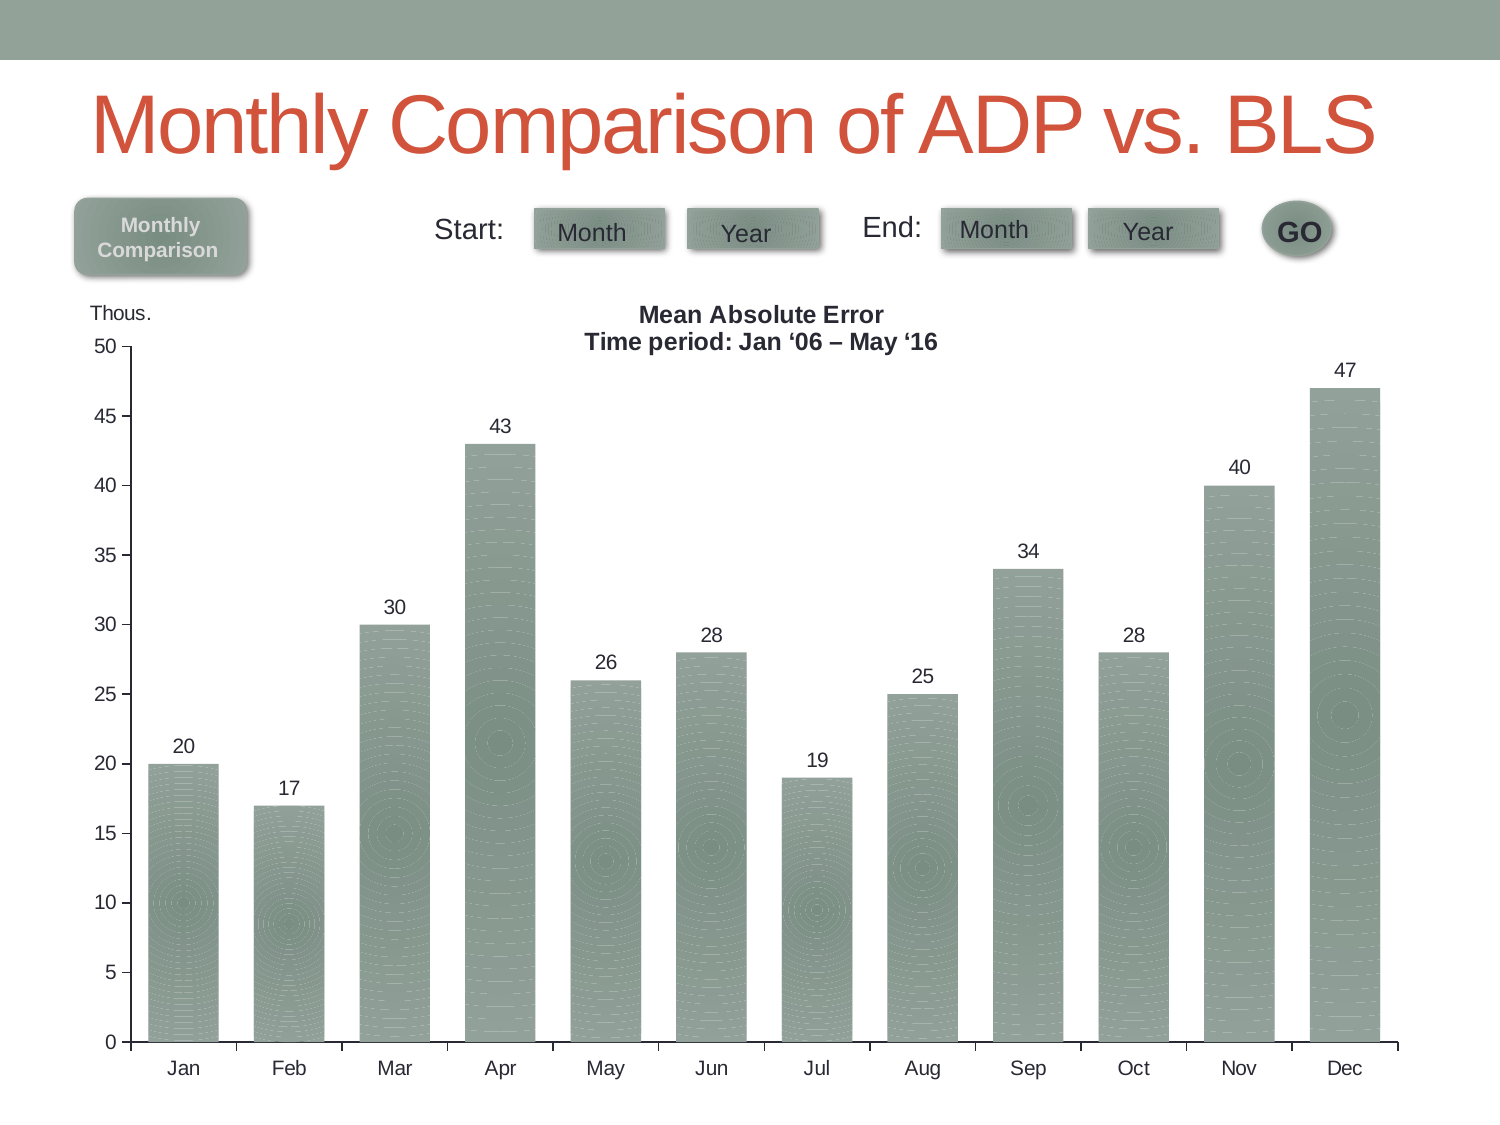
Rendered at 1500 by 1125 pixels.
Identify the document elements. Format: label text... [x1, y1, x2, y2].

text_box Month [515, 208, 669, 254]
text_box End: [847, 201, 1125, 251]
text_box Month [917, 206, 1072, 252]
text_box Start: [419, 203, 535, 253]
text_box [1275, 200, 1318, 206]
title Monthly Comparison of ADP vs. BLS [75, 38, 1425, 201]
chart [74, 294, 1426, 1095]
text_box Year [669, 210, 823, 255]
text_box GO [1262, 206, 1398, 257]
text_box Monthly Comparison [74, 197, 248, 276]
text_box Year [1071, 208, 1225, 253]
